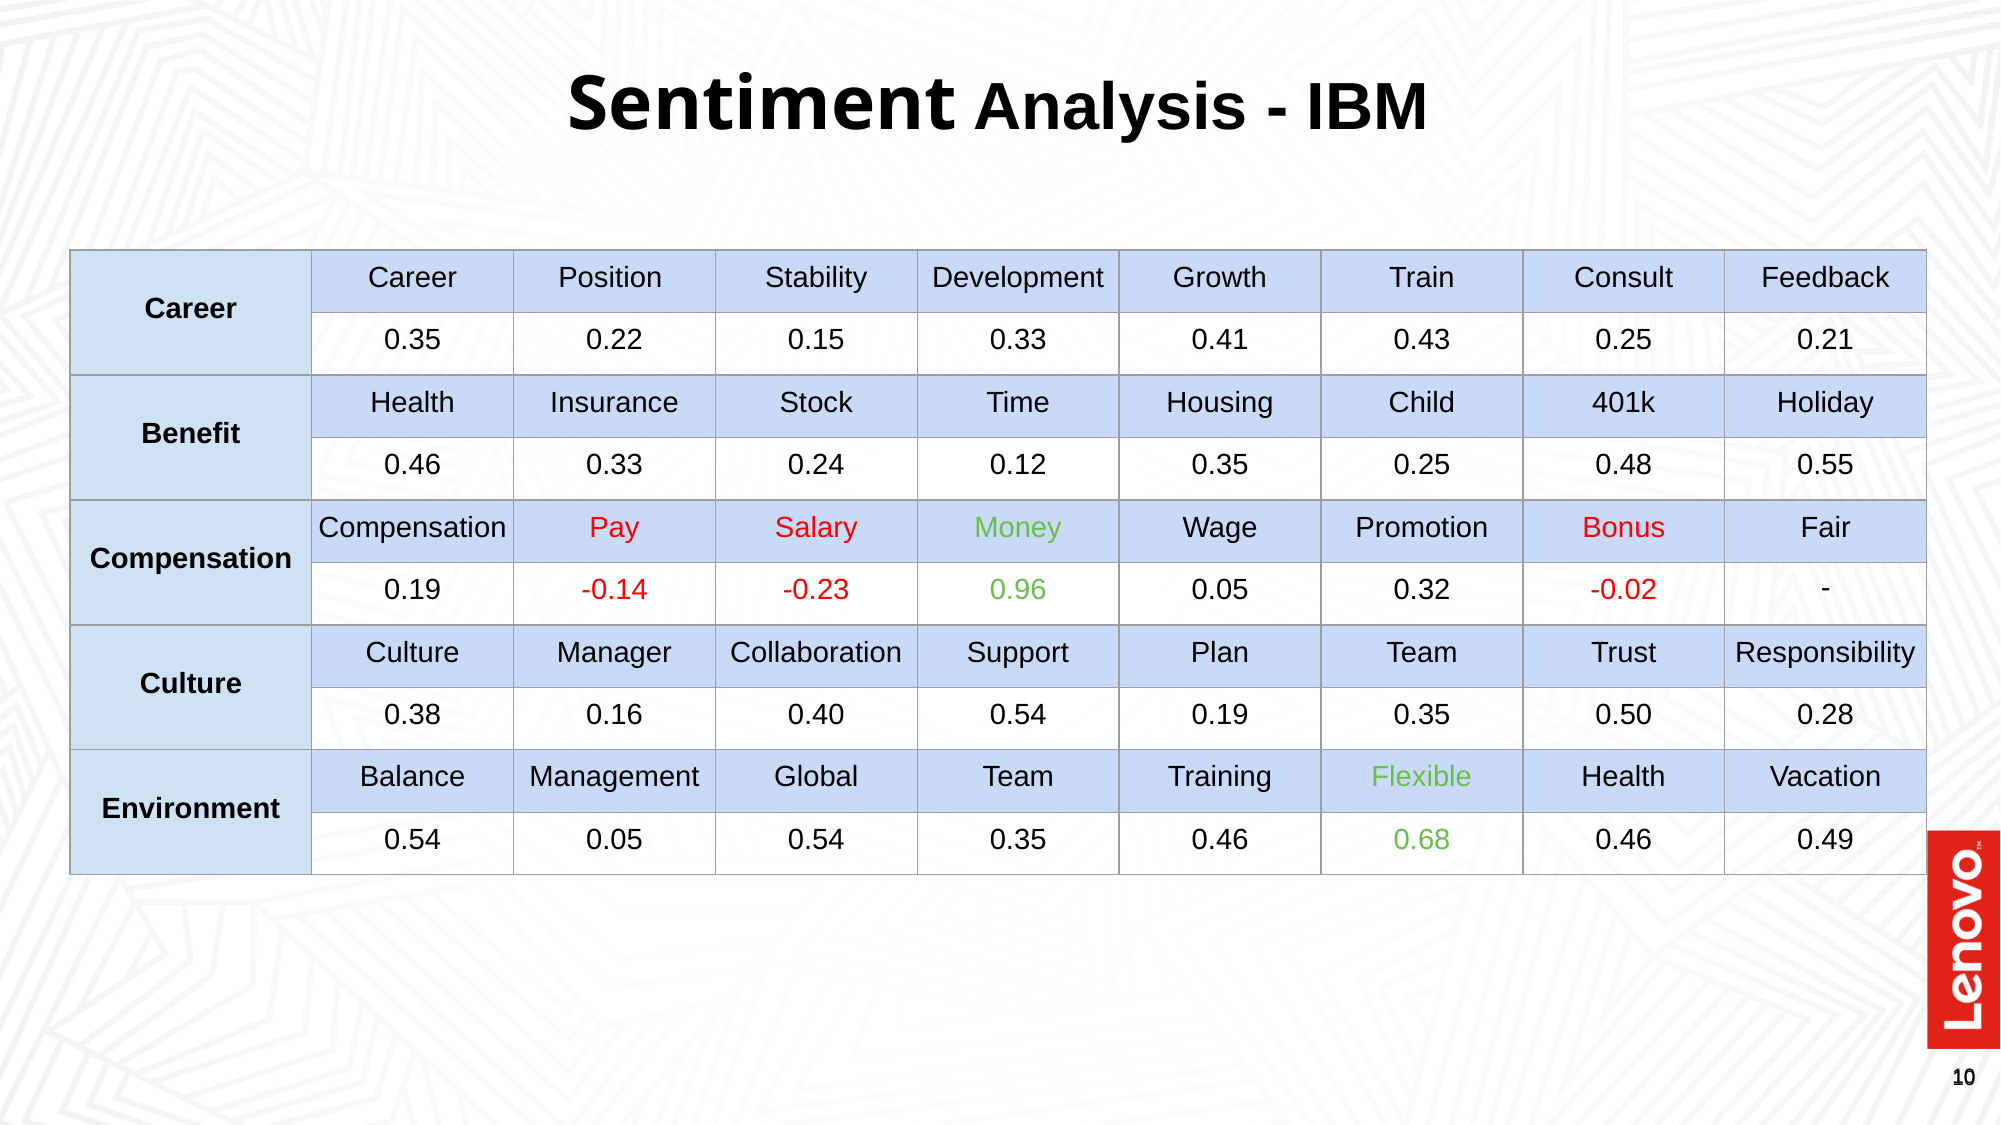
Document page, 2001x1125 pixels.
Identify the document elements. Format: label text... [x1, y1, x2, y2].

table_cell 0.15 [716, 313, 917, 374]
table_cell 0.38 [312, 688, 513, 749]
table_cell Pay [514, 501, 715, 562]
table_cell -0.02 [1524, 563, 1724, 624]
table_cell 0.24 [716, 438, 917, 499]
table_header Development [918, 251, 1118, 312]
table_cell Health [1524, 750, 1724, 812]
table_cell 0.49 [1725, 813, 1926, 874]
table_cell 0.25 [1524, 313, 1724, 374]
table_cell 0.33 [918, 313, 1118, 374]
table_cell Stock [716, 376, 917, 437]
table_cell 0.50 [1524, 688, 1724, 749]
table_cell 0.96 [918, 563, 1118, 624]
table_cell Collaboration [716, 626, 917, 687]
table_header Feedback [1725, 251, 1926, 312]
table_cell 0.19 [1120, 688, 1320, 749]
table_cell Time [918, 376, 1118, 437]
table_cell 0.16 [514, 688, 715, 749]
table_cell Housing [1120, 376, 1320, 437]
table_cell Flexible [1322, 750, 1522, 812]
table_cell 0.46 [1120, 813, 1320, 874]
table_cell 401k [1524, 376, 1724, 437]
table_cell 0.19 [312, 563, 513, 624]
table_cell Balance [312, 750, 513, 812]
table_cell 0.22 [514, 313, 715, 374]
table_cell Salary [716, 501, 917, 562]
table_cell Trust [1524, 626, 1724, 687]
table_cell 0.54 [918, 688, 1118, 749]
table_cell Team [1322, 626, 1522, 687]
table_cell 0.41 [1120, 313, 1320, 374]
table_header Growth [1120, 251, 1320, 312]
table_cell 0.54 [716, 813, 917, 874]
title Sentiment Analysis - IBM [90, 66, 1907, 152]
table_cell 0.05 [514, 813, 715, 874]
table_cell Culture [312, 626, 513, 687]
table_cell Environment [71, 750, 311, 874]
picture [0, 0, 2001, 1125]
table_cell 0.12 [918, 438, 1118, 499]
table_cell Responsibility [1725, 626, 1926, 687]
table_cell Manager [514, 626, 715, 687]
table_cell Compensation [71, 501, 311, 624]
table_cell 0.25 [1322, 438, 1522, 499]
table_cell 0.33 [514, 438, 715, 499]
table_cell Global [716, 750, 917, 812]
table_cell Benefit [71, 376, 311, 499]
table_cell Vacation [1725, 750, 1926, 812]
table_cell 0.21 [1725, 313, 1926, 374]
table_cell Child [1322, 376, 1522, 437]
table_cell Wage [1120, 501, 1320, 562]
table_cell 0.05 [1120, 563, 1320, 624]
table_cell Money [918, 501, 1118, 562]
table_cell 0.35 [312, 313, 513, 374]
table_cell Promotion [1322, 501, 1522, 562]
table_header Train [1322, 251, 1522, 312]
table_cell 0.40 [716, 688, 917, 749]
table_cell 0.48 [1524, 438, 1724, 499]
table_header Career [312, 251, 513, 312]
table_cell Compensation [312, 501, 513, 562]
table_cell 0.35 [918, 813, 1118, 874]
table_cell Plan [1120, 626, 1320, 687]
table_cell 0.46 [312, 438, 513, 499]
table_cell 0.32 [1322, 563, 1522, 624]
table_cell 0.46 [1524, 813, 1724, 874]
table_cell 0.54 [312, 813, 513, 874]
table_cell Management [514, 750, 715, 812]
slide_number ‹#› [1927, 1061, 2000, 1088]
table_cell Bonus [1524, 501, 1724, 562]
table_cell -0.23 [716, 563, 917, 624]
table_cell 0.43 [1322, 313, 1522, 374]
table_header Career [71, 251, 311, 374]
table_cell Fair [1725, 501, 1926, 562]
table_cell Support [918, 626, 1118, 687]
table_cell 0.28 [1725, 688, 1926, 749]
table_header Position [514, 251, 715, 312]
table_cell 0.35 [1322, 688, 1522, 749]
table_cell Health [312, 376, 513, 437]
table_cell 0.68 [1322, 813, 1522, 874]
table_cell 0.55 [1725, 438, 1926, 499]
table_cell Holiday [1725, 376, 1926, 437]
table_header Stability [716, 251, 917, 312]
table_cell Insurance [514, 376, 715, 437]
table_cell Team [918, 750, 1118, 812]
table_header Consult [1524, 251, 1724, 312]
table_cell 0.35 [1120, 438, 1320, 499]
table_cell -0.14 [514, 563, 715, 624]
table_cell - [1725, 563, 1926, 624]
table_cell Culture [71, 626, 311, 749]
table_cell Training [1120, 750, 1320, 812]
